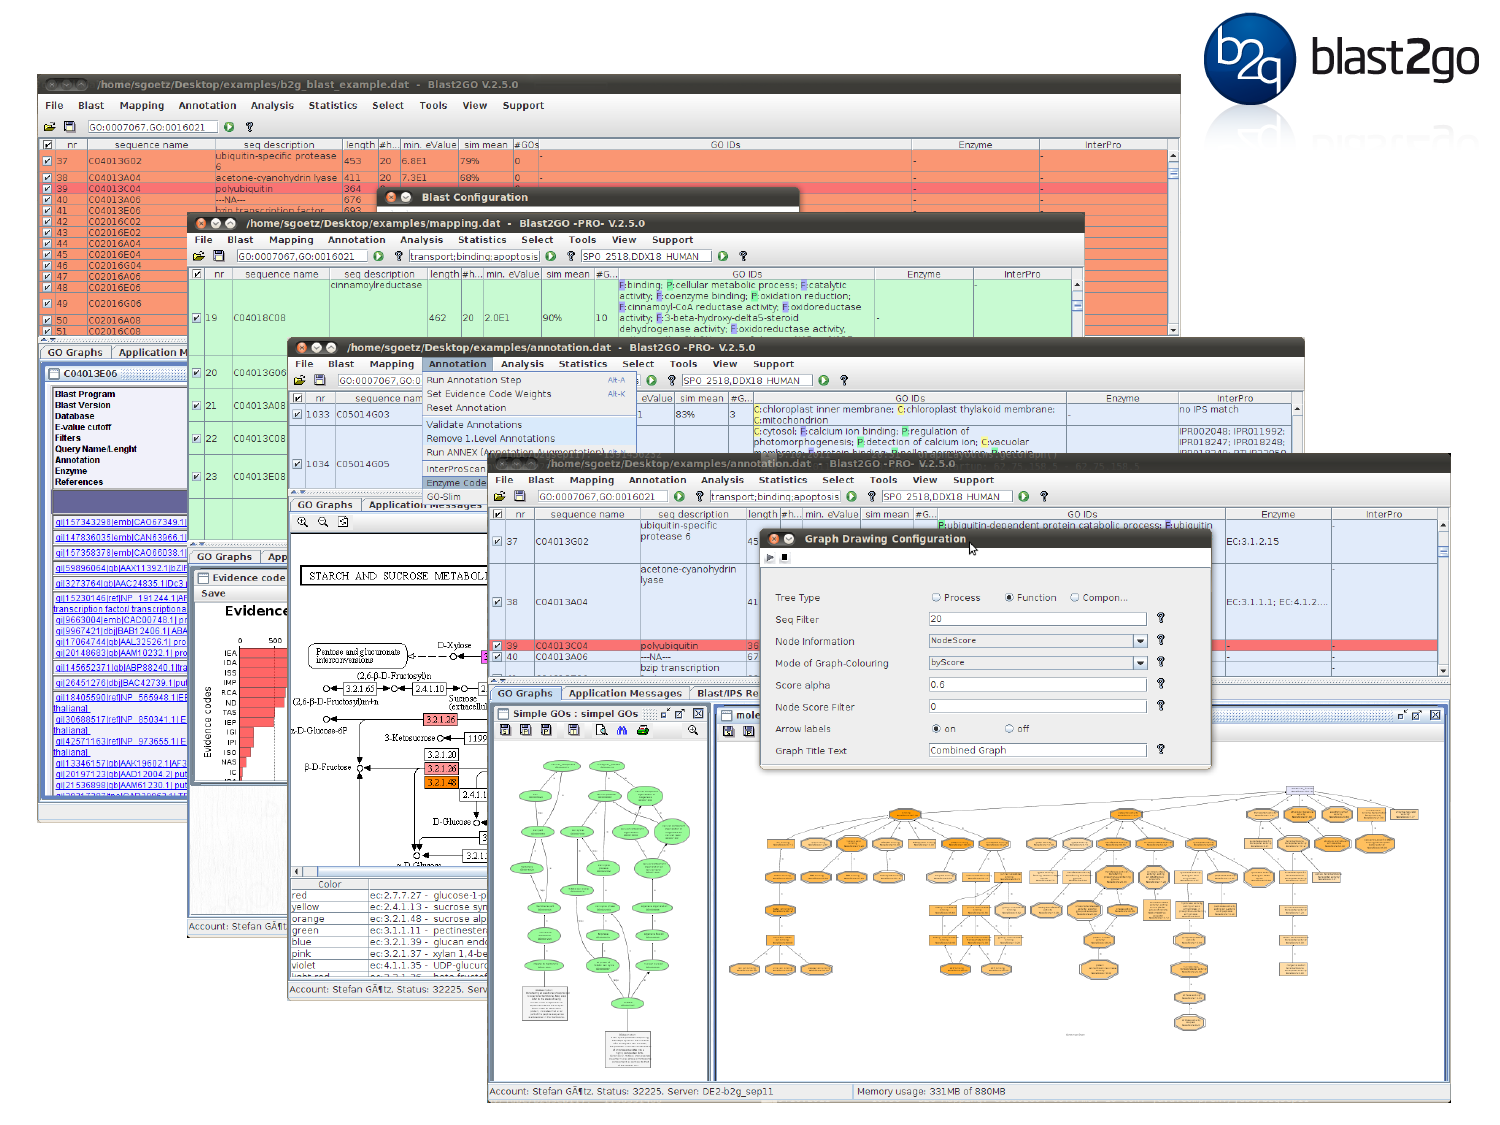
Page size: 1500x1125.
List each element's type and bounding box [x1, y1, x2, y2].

picture [37, 74, 1451, 1104]
picture [1190, 4, 1500, 151]
